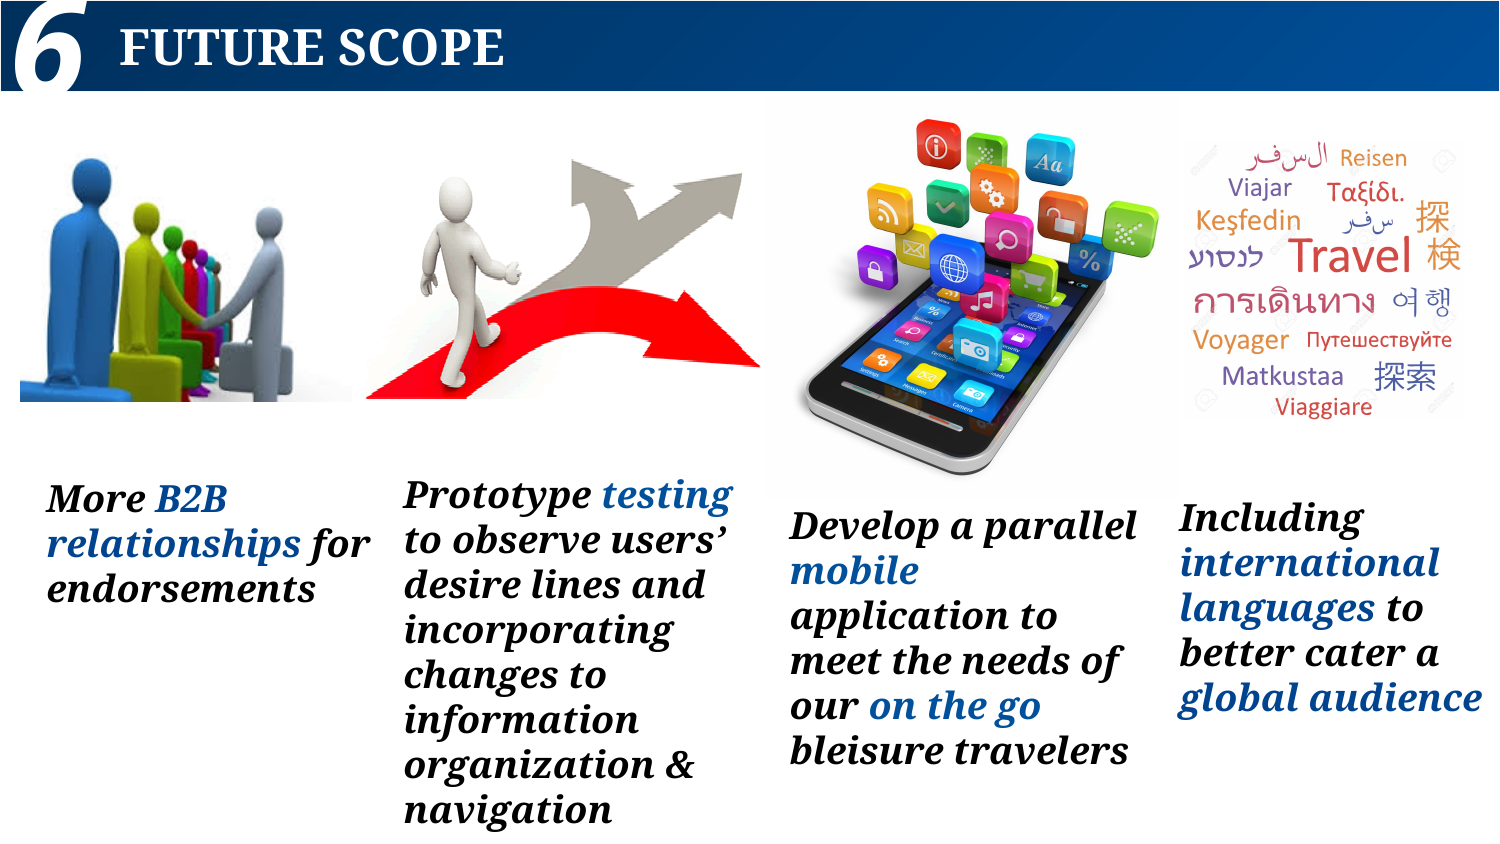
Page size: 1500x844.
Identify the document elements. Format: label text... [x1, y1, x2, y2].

picture [20, 153, 352, 403]
text_box Including international languages to better cater a global audience [1164, 486, 1500, 726]
text_box More B2B relationships for endorsements [31, 467, 388, 618]
text_box Prototype testing to observe users’ desire lines and incorporating changes to information organization & navigation [388, 464, 748, 839]
text_box [0, 0, 1500, 92]
text_box 6 [0, 0, 110, 71]
title FUTURE SCOPE [110, 0, 1010, 54]
picture [363, 97, 1180, 498]
text_box Develop a parallel mobile application to meet the needs of our on the go bleisure travelers [774, 505, 1160, 780]
picture [1182, 138, 1465, 420]
